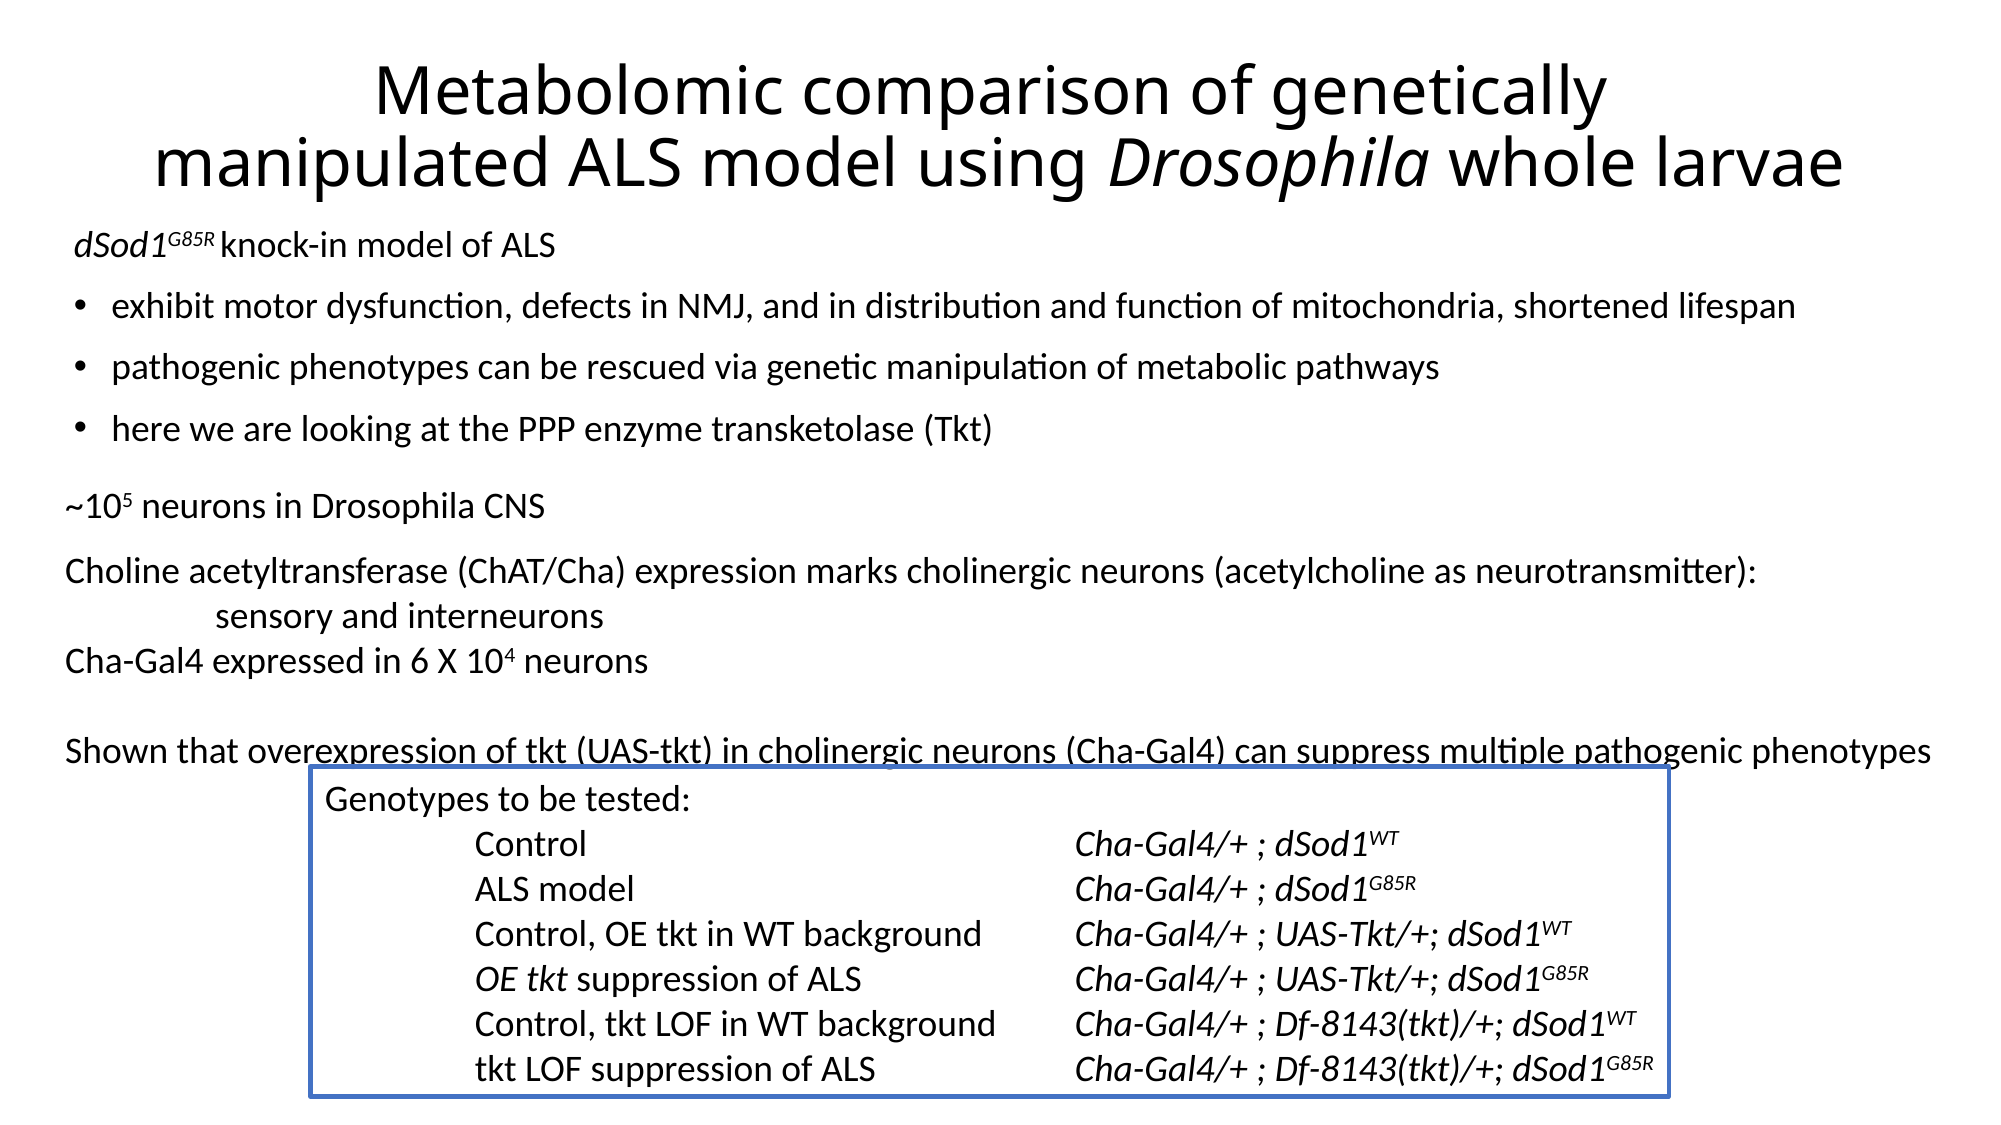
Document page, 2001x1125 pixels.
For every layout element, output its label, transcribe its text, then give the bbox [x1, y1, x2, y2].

text_box ~105 neurons in Drosophila CNS Choline acetyltransferase (ChAT/Cha) expression marks cholinergic neurons (acetylcholine as neurotransmitter): sensory and interneurons Cha-Gal4 expressed in 6 X 104 neurons Shown that overexpression of tkt (UAS-tkt) in cholinergic neurons (Cha-Gal4) can suppress multiple pathogenic phenotypes [50, 473, 2000, 779]
text_box Genotypes to be tested: Control Cha-Gal4/+ ; dSod1WT ALS model Cha-Gal4/+ ; dSod1G85R Control, OE tkt in WT background Cha-Gal4/+ ; UAS-Tkt/+; dSod1WT OE tkt suppression of ALS Cha-Gal4/+ ; UAS-Tkt/+; dSod1G85R Control, tkt LOF in WT background Cha-Gal4/+ ; Df-8143(tkt)/+; dSod1WT tkt LOF suppression of ALS Cha-Gal4/+ ; Df-8143(tkt)/+; dSod1G85R [310, 766, 1669, 1097]
list dSod1G85R knock-in model of ALS exhibit motor dysfunction, defects in NMJ, and in distribution and function of mitochondria, shortened lifespan pathogenic phenotypes can be rescued via genetic manipulation of metabolic pathways here we are looking at the PPP enzyme transketolase (Tkt) [58, 217, 1921, 473]
title Metabolomic comparison of genetically manipulated ALS model using Drosophila whole larvae [137, 20, 1863, 217]
